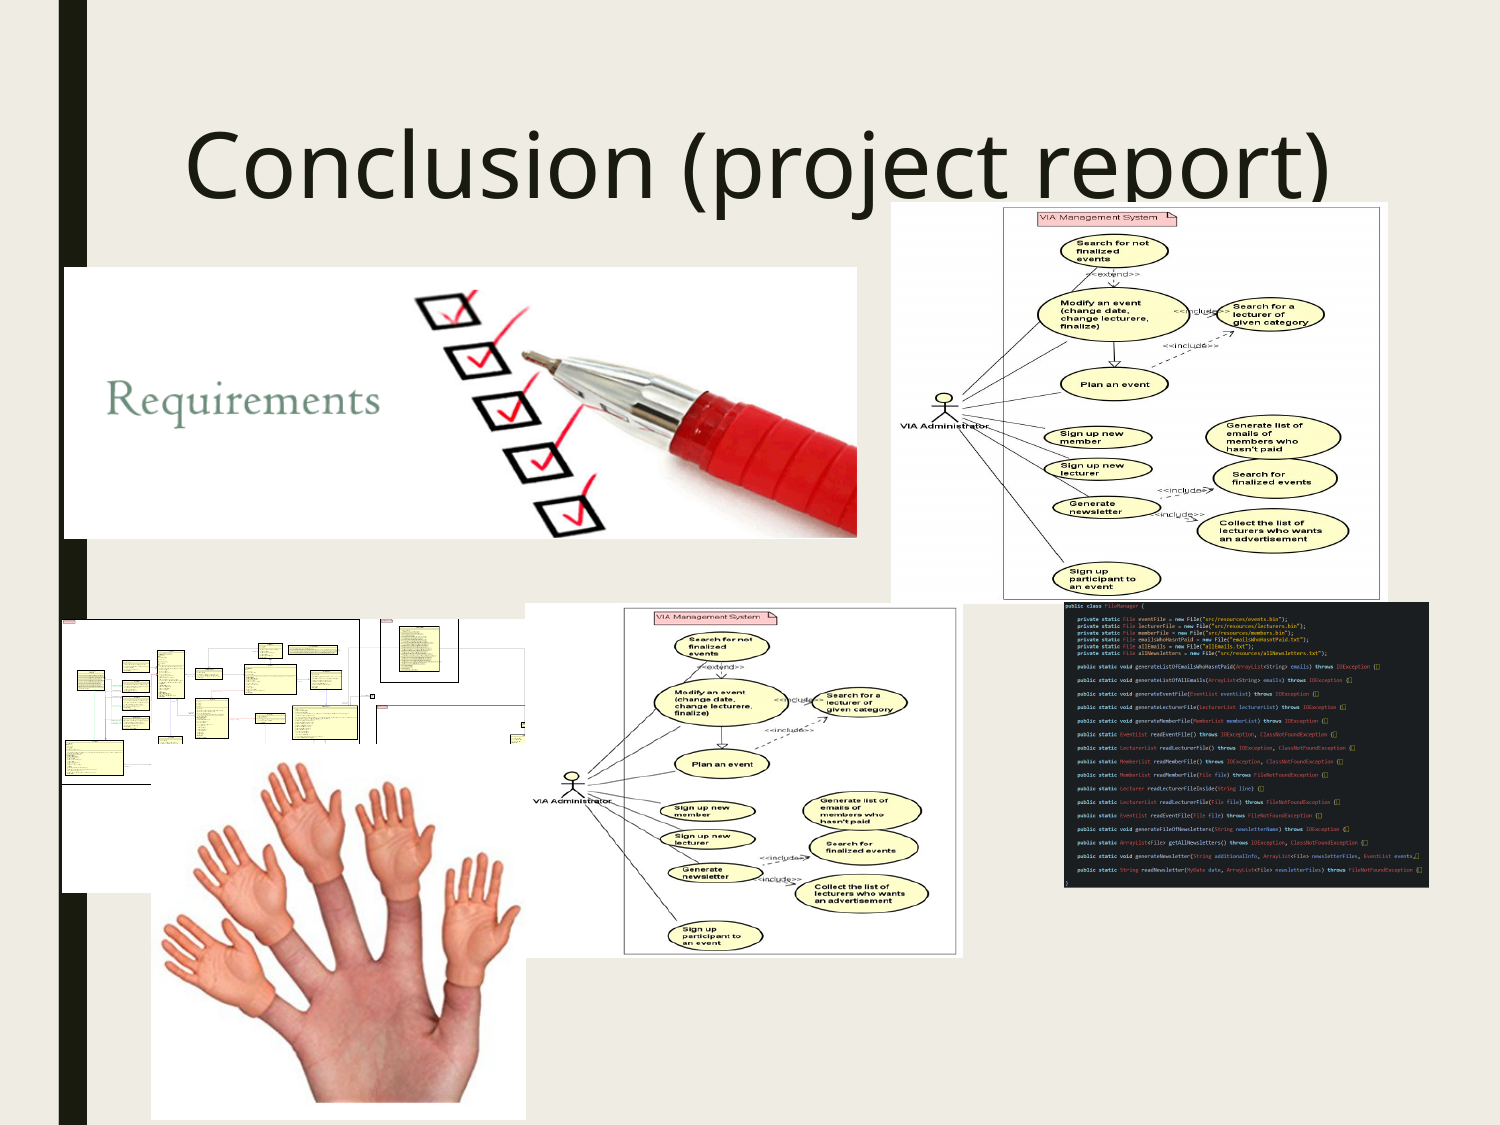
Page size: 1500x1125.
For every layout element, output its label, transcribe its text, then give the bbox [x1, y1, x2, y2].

picture [64, 267, 857, 539]
picture [62, 202, 1429, 1120]
title Conclusion (project report) [168, 112, 1351, 357]
